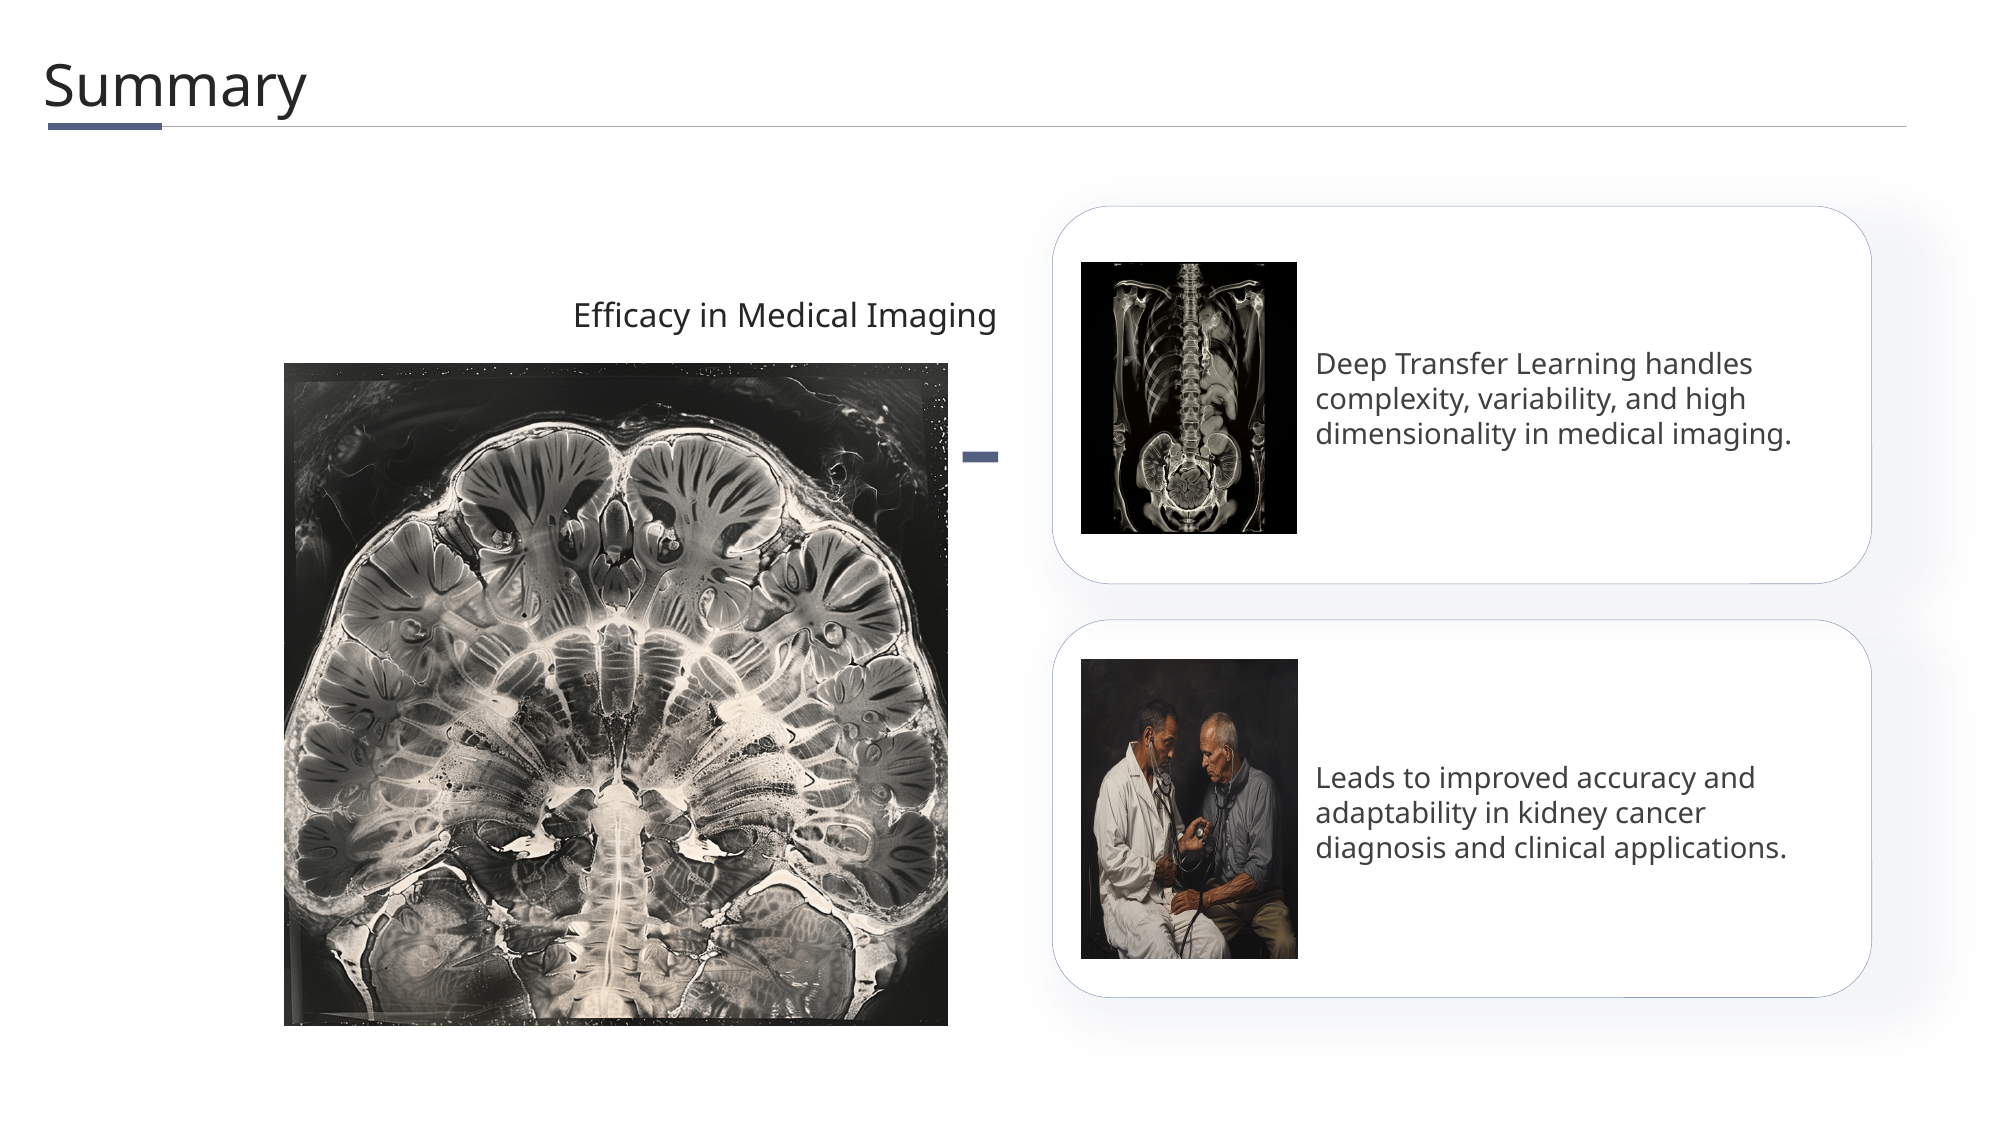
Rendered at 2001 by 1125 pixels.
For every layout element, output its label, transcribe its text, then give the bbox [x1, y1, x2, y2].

picture [284, 363, 948, 1026]
text_box [1052, 619, 1872, 998]
text_box Leads to improved accuracy and adaptability in kidney cancer diagnosis and clinical applications. [1315, 647, 1833, 977]
text_box Efficacy in Medical Imaging [108, 197, 999, 431]
text_box Summary [28, 40, 1906, 126]
text_box Deep Transfer Learning handles complexity, variability, and high dimensionality in medical imaging. [1315, 233, 1833, 563]
text_box [962, 451, 999, 463]
picture [1081, 262, 1297, 534]
text_box [1052, 206, 1872, 584]
picture [1081, 659, 1298, 959]
